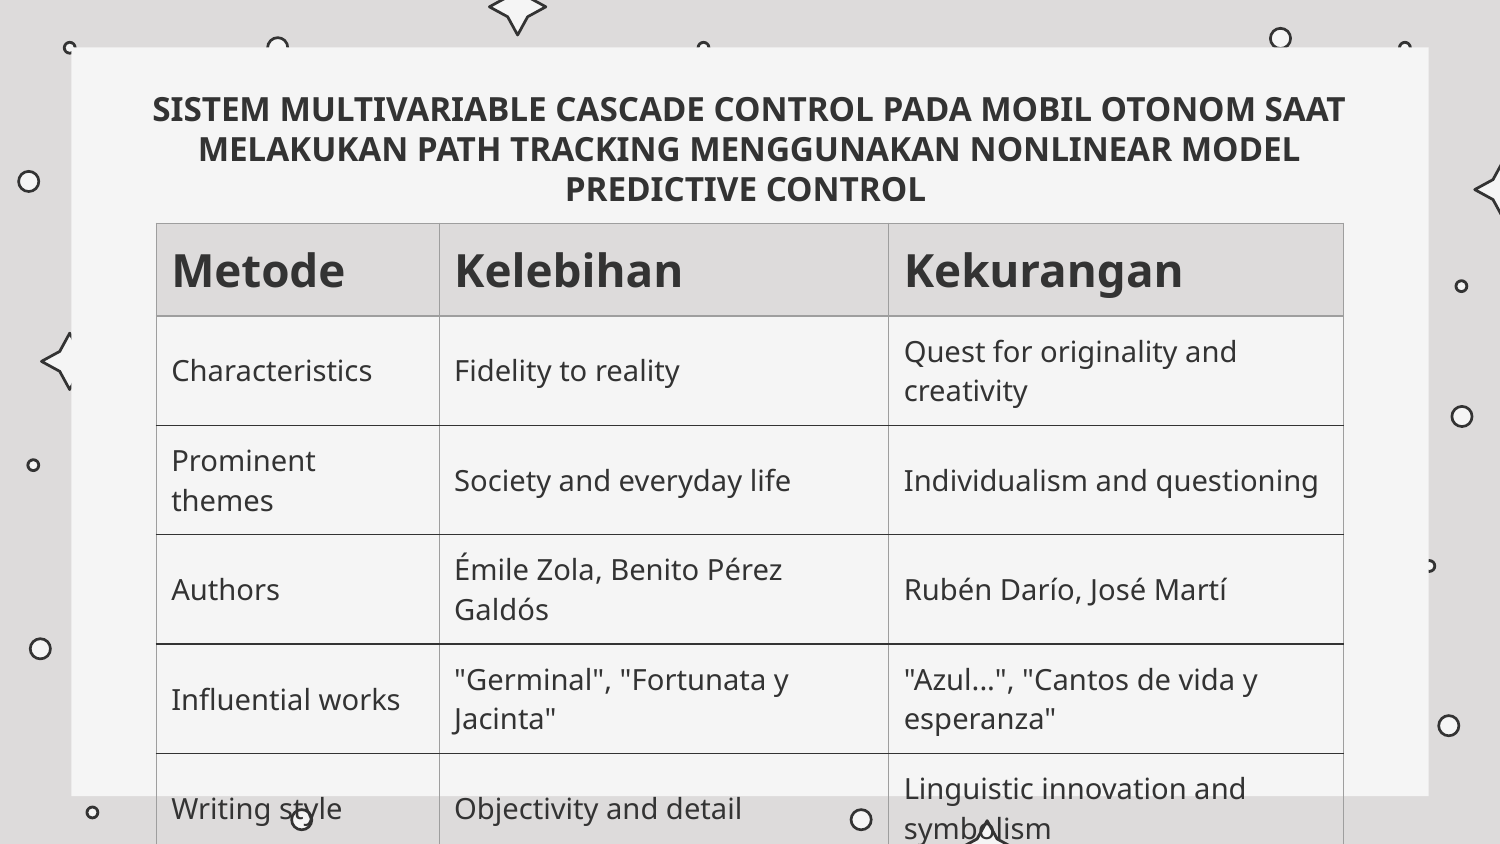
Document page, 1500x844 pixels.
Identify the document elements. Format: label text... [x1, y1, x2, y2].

title SISTEM MULTIVARIABLE CASCADE CONTROL PADA MOBIL OTONOM SAAT MELAKUKAN PATH TRACKING MENGGUNAKAN NONLINEAR MODEL PREDICTIVE CONTROL [118, 72, 1382, 167]
table_cell Fidelity to reality [440, 317, 888, 425]
table_cell Quest for originality and creativity [889, 317, 1343, 425]
table_cell "Germinal", "Fortunata y Jacinta" [440, 645, 888, 753]
table_cell Writing style [157, 754, 439, 844]
table_header Kelebihan [440, 224, 888, 315]
table_cell Linguistic innovation and symbolism [889, 754, 1343, 844]
table_cell Society and everyday life [440, 426, 888, 534]
table_cell Influential works [157, 645, 439, 753]
table_cell Characteristics [157, 317, 439, 425]
table_header Kekurangan [889, 224, 1343, 315]
table_cell Objectivity and detail [440, 754, 888, 844]
table_cell "Azul...", "Cantos de vida y esperanza" [889, 645, 1343, 753]
table_header Metode [157, 224, 439, 315]
table_cell Authors [157, 535, 439, 643]
table_cell Émile Zola, Benito Pérez Galdós [440, 535, 888, 643]
table_cell Individualism and questioning [889, 426, 1343, 534]
table_cell Rubén Darío, José Martí [889, 535, 1343, 643]
table_cell Prominent themes [157, 426, 439, 534]
